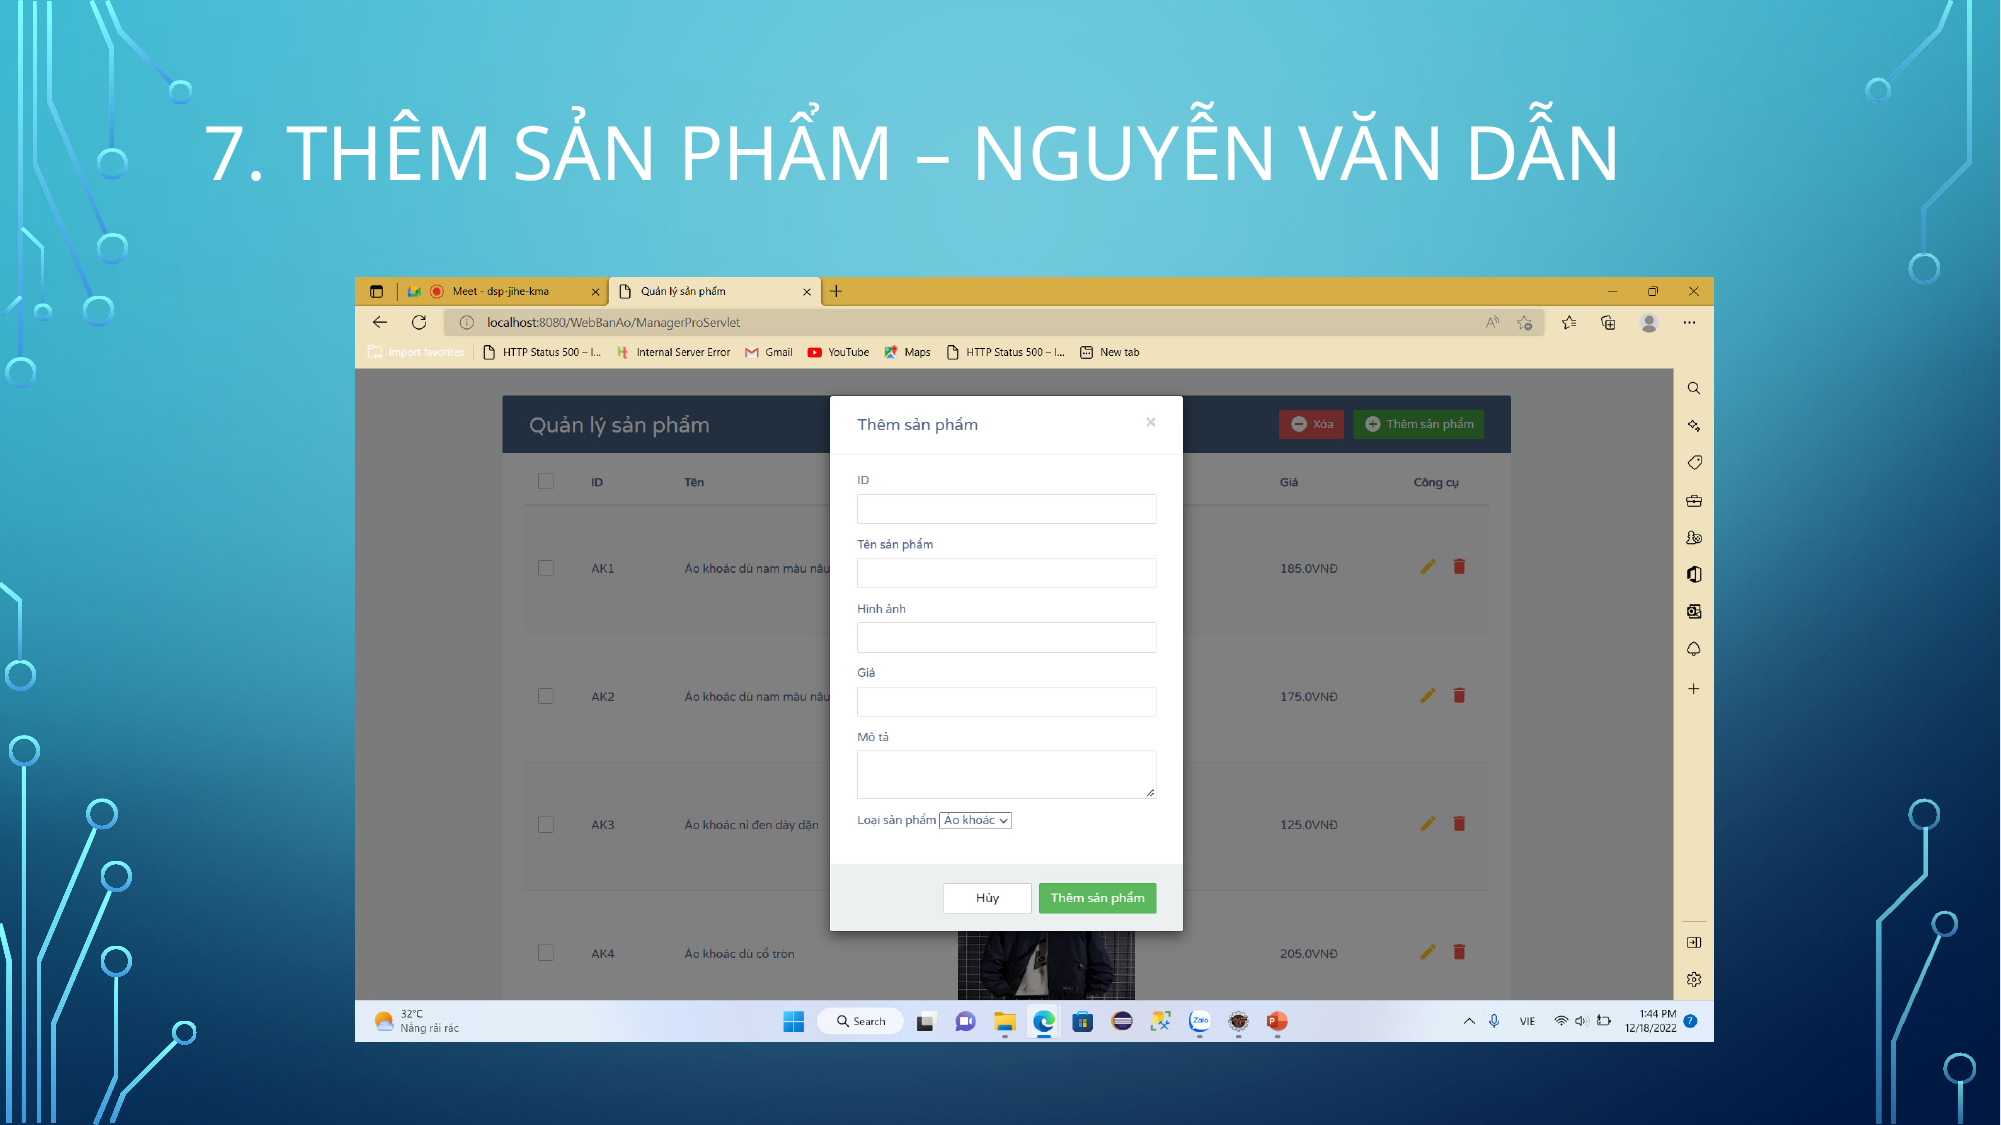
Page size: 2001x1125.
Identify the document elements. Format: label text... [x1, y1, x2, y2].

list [354, 277, 1714, 1042]
title 7. Thêm sản phẩm – nguyễn văn dẫn [188, 35, 1814, 278]
